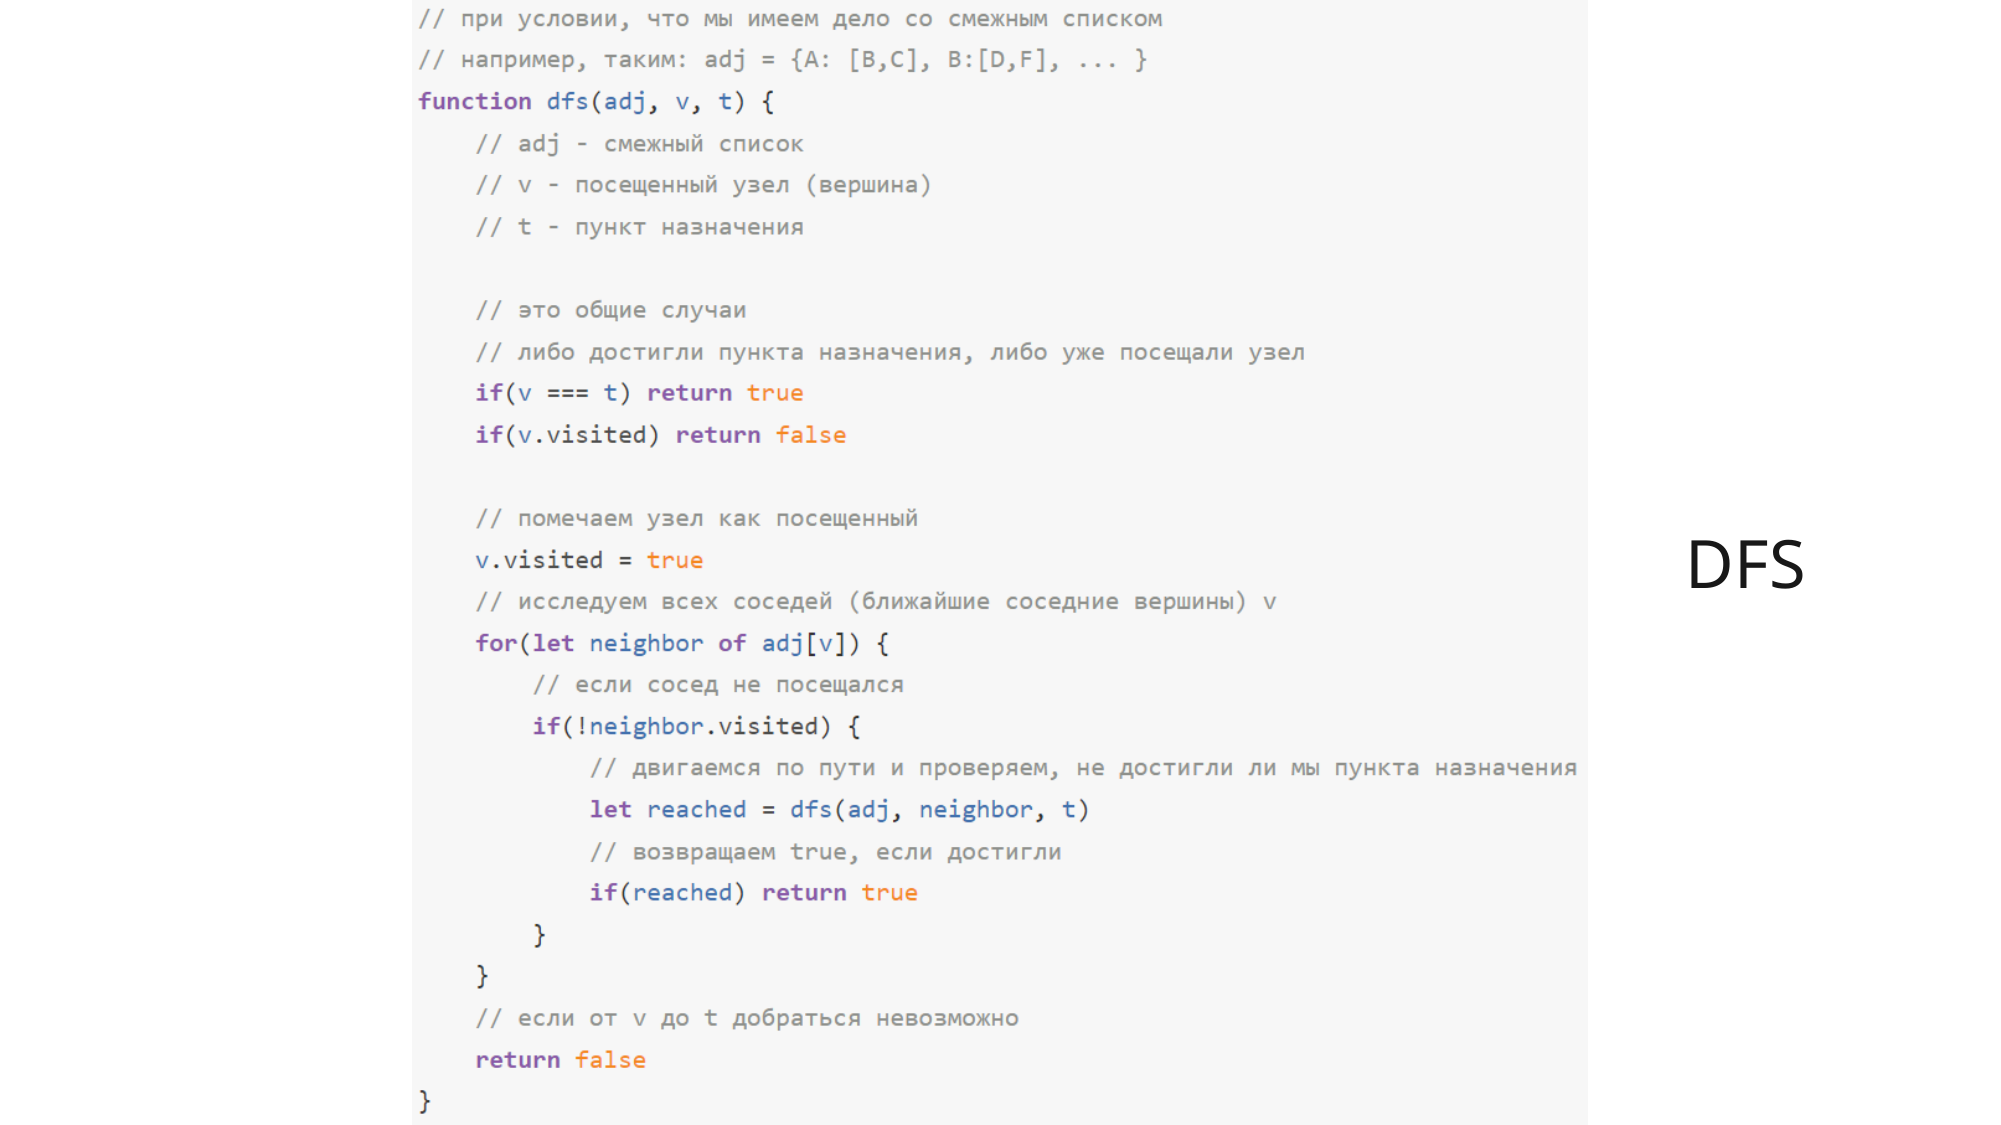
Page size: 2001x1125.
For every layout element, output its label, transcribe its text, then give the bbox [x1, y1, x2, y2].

picture [412, 0, 1588, 1125]
text_box DFS [1670, 514, 2000, 610]
